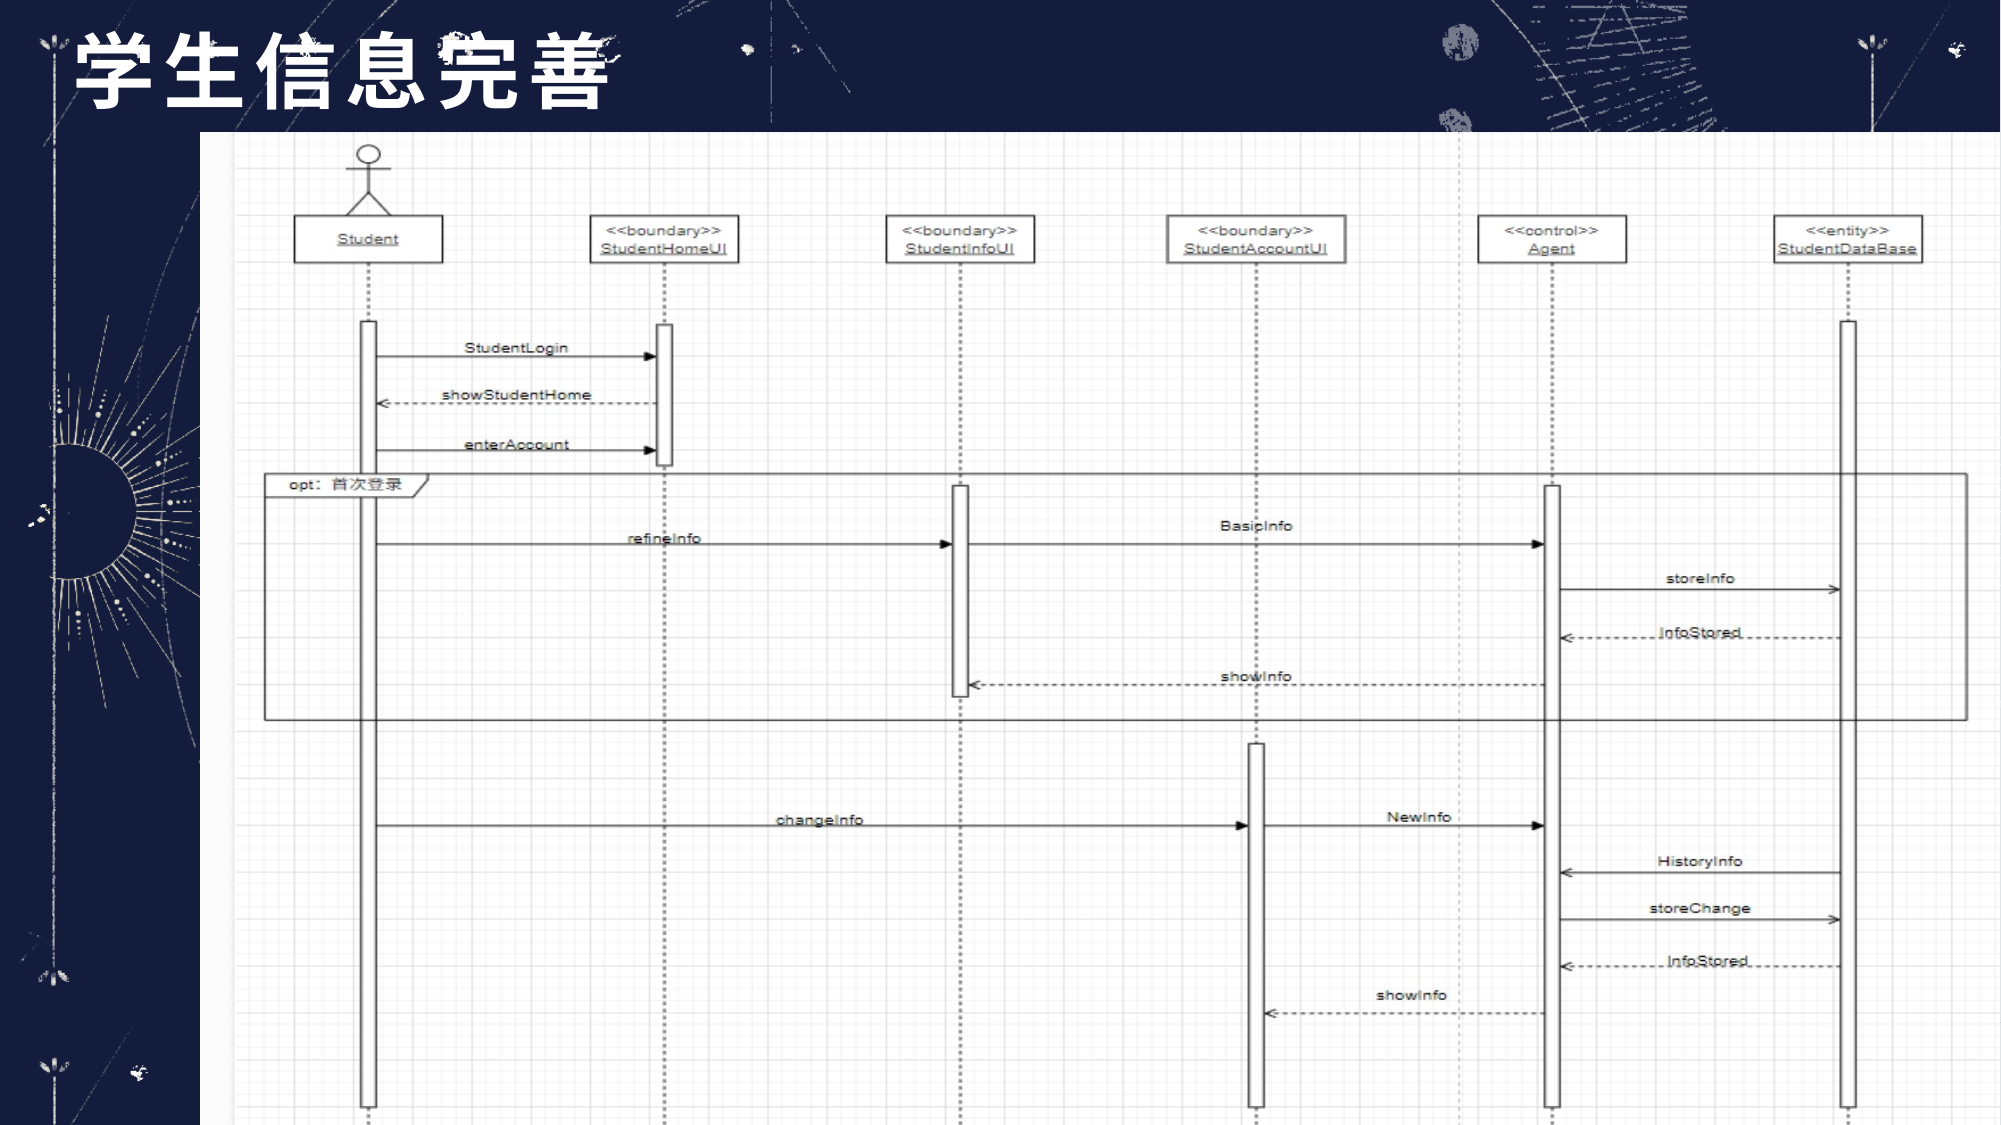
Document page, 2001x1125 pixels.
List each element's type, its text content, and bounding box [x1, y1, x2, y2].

picture [0, 0, 2001, 1125]
title 学生信息完善 [57, 11, 1857, 128]
